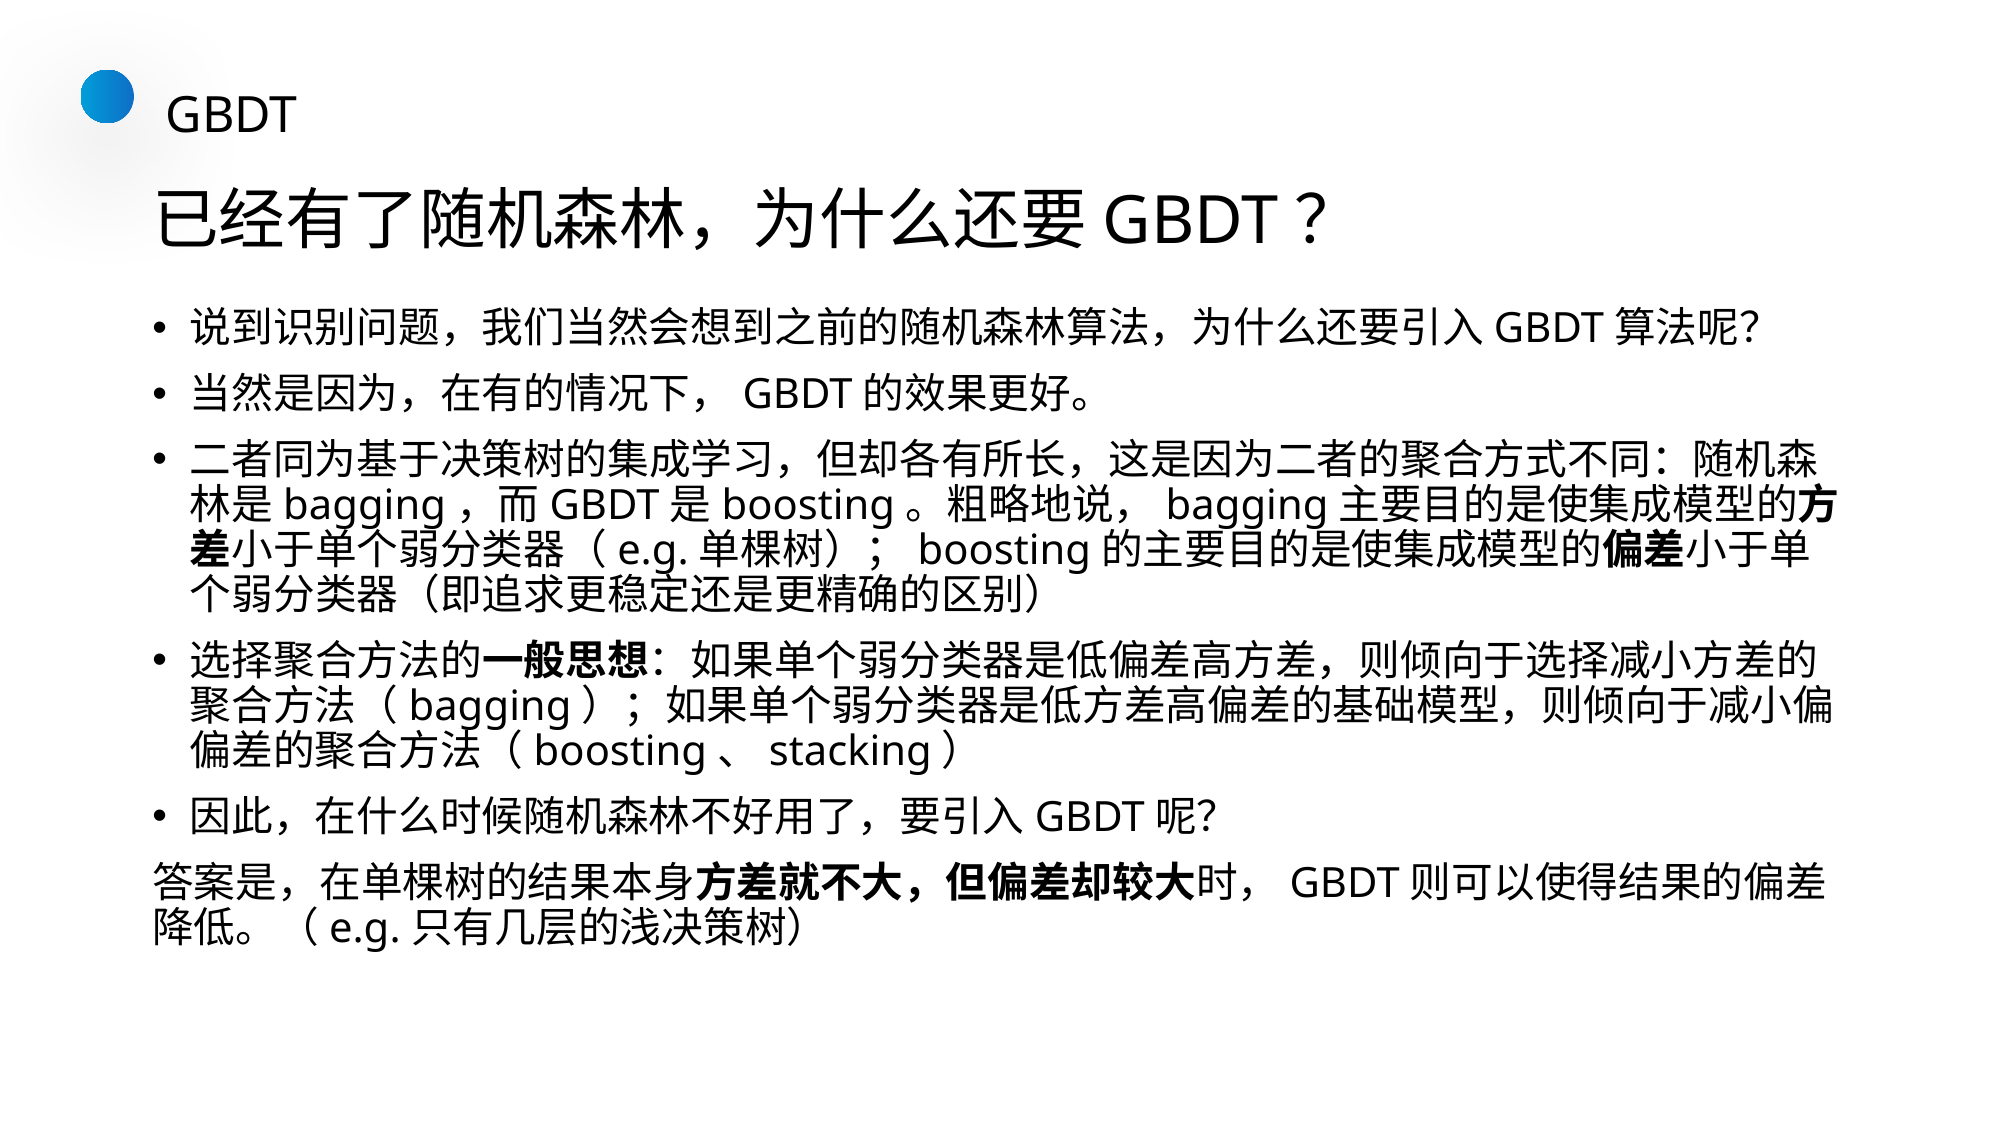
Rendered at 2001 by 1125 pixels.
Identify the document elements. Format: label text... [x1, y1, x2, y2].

list 说到识别问题，我们当然会想到之前的随机森林算法，为什么还要引入GBDT算法呢？ 当然是因为，在有的情况下，GBDT的效果更好。 二者同为基于决策树的集成学习，但却各有所长，这是因为二者的聚合方式不同：随机森林是bagging，而GBDT是boosting。粗略地说，bagging主要目的是使集成模型的方差小于单个弱分类器（e.g.单棵树）；boosting的主要目的是使集成模型的偏差小于单个弱分类器（即追求更稳定还是更精确的区别） 选择聚合方法的一般思想：如果单个弱分类器是低偏差高方差，则倾向于选择减小方差的聚合方法（bagging）；如果单个弱分类器是低方差高偏差的基础模型，则倾向于减小偏偏差的聚合方法（boosting、stacking） 因此，在什么时候随机森林不好用了，要引入GBDT呢？ 答案是，在单棵树的结果本身方差就不大，但偏差却较大时，GBDT则可以使得结果的偏差降低。（e.g.只有几层的浅决策树） [137, 299, 1863, 1014]
text_box GBDT [150, 62, 1219, 150]
text_box [79, 68, 135, 125]
title 已经有了随机森林，为什么还要GBDT？ [137, 145, 1863, 299]
